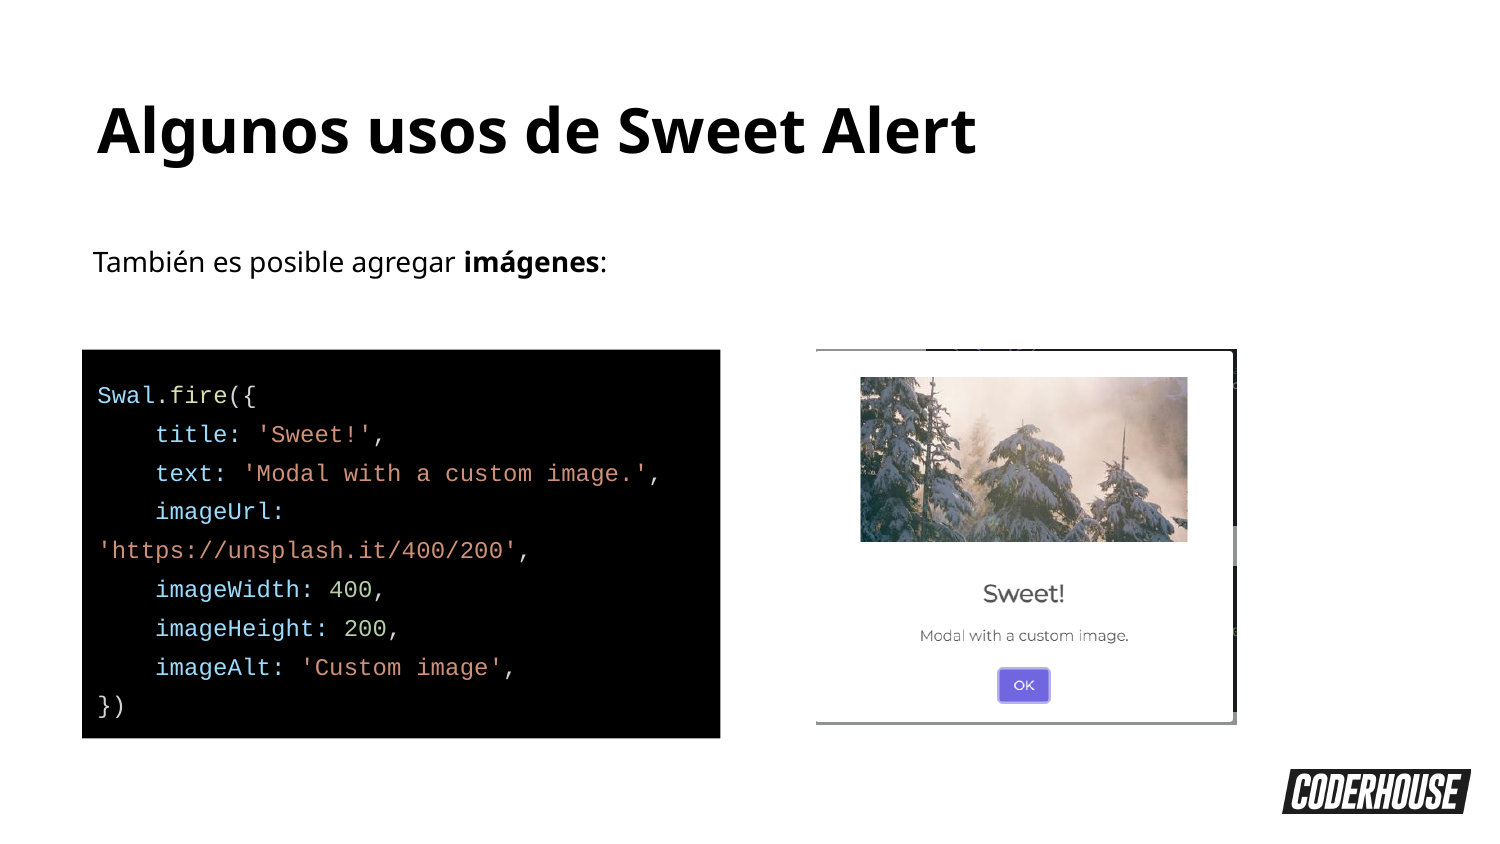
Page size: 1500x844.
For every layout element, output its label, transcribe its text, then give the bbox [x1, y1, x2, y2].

picture [815, 349, 1237, 725]
picture [1281, 769, 1471, 814]
text_box Algunos usos de Sweet Alert [82, 84, 1418, 182]
text_box Swal.fire({ title: 'Sweet!', text: 'Modal with a custom image.', imageUrl: 'https://unsplash.it/400/200', imageWidth: 400, imageHeight: 200, imageAlt: 'Custom image', }) [82, 349, 721, 739]
text_box También es posible agregar imágenes: [77, 229, 859, 293]
